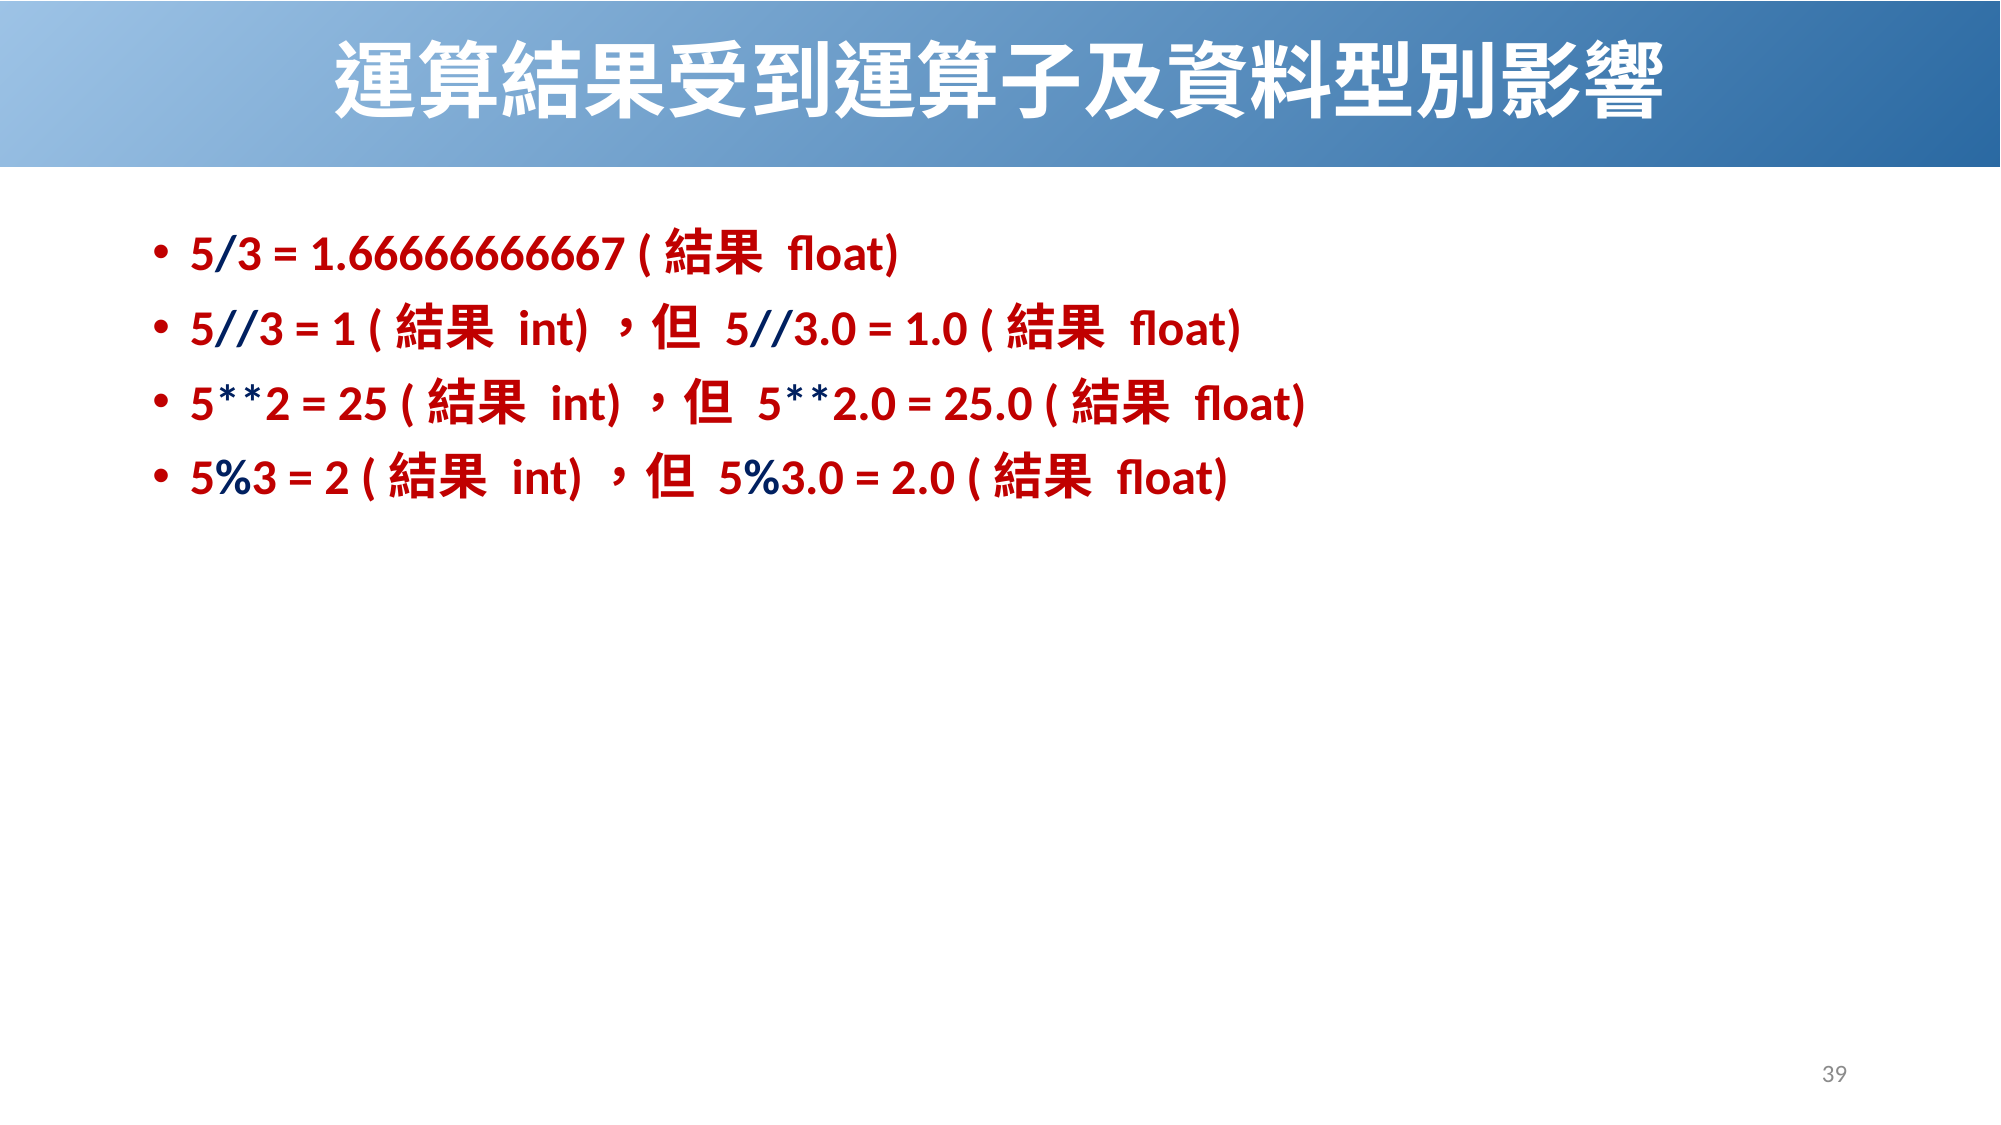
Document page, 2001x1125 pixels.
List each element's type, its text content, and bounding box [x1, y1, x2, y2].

list 5/3 = 1.66666666667 (結果 float) 5//3 = 1 (結果 int)，但 5//3.0 = 1.0 (結果 float) 5**2 = 25 (結果 int)，但 5**2.0 = 25.0 (結果 float) 5%3 = 2 (結果 int)，但 5%3.0 = 2.0 (結果 float) [137, 219, 1863, 1039]
title 運算結果受到運算子及資料型別影響 [0, 1, 2000, 167]
slide_number 39 [1412, 1042, 1863, 1103]
